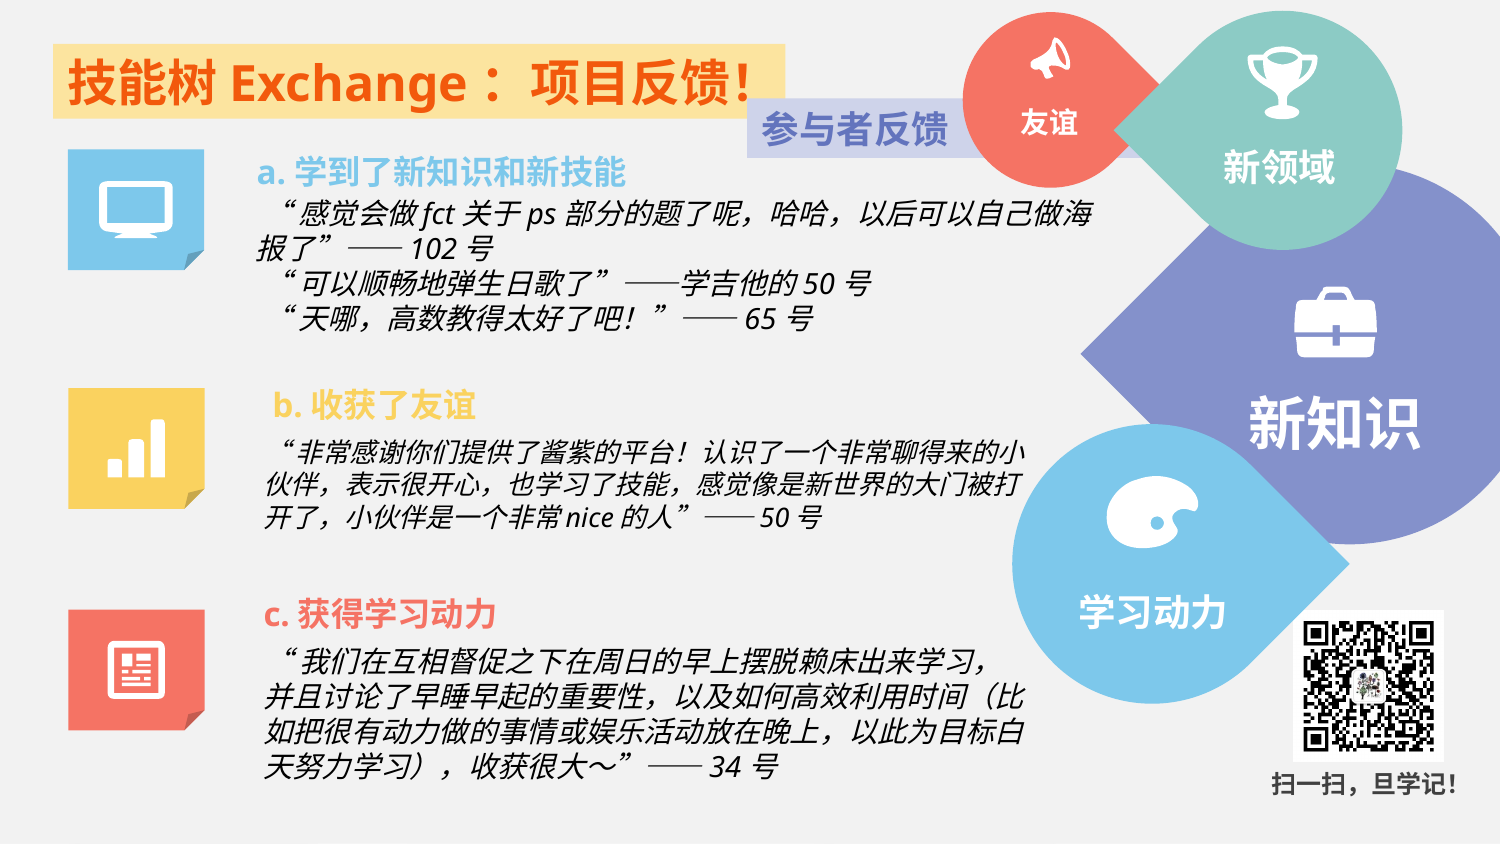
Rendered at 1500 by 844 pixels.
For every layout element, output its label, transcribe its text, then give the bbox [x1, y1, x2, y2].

picture [1293, 610, 1444, 762]
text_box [1162, 10, 1403, 251]
text_box 参与者反馈 [747, 98, 957, 132]
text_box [67, 133, 1133, 829]
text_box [1138, 423, 1293, 704]
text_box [962, 11, 1139, 188]
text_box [1159, 163, 1500, 545]
